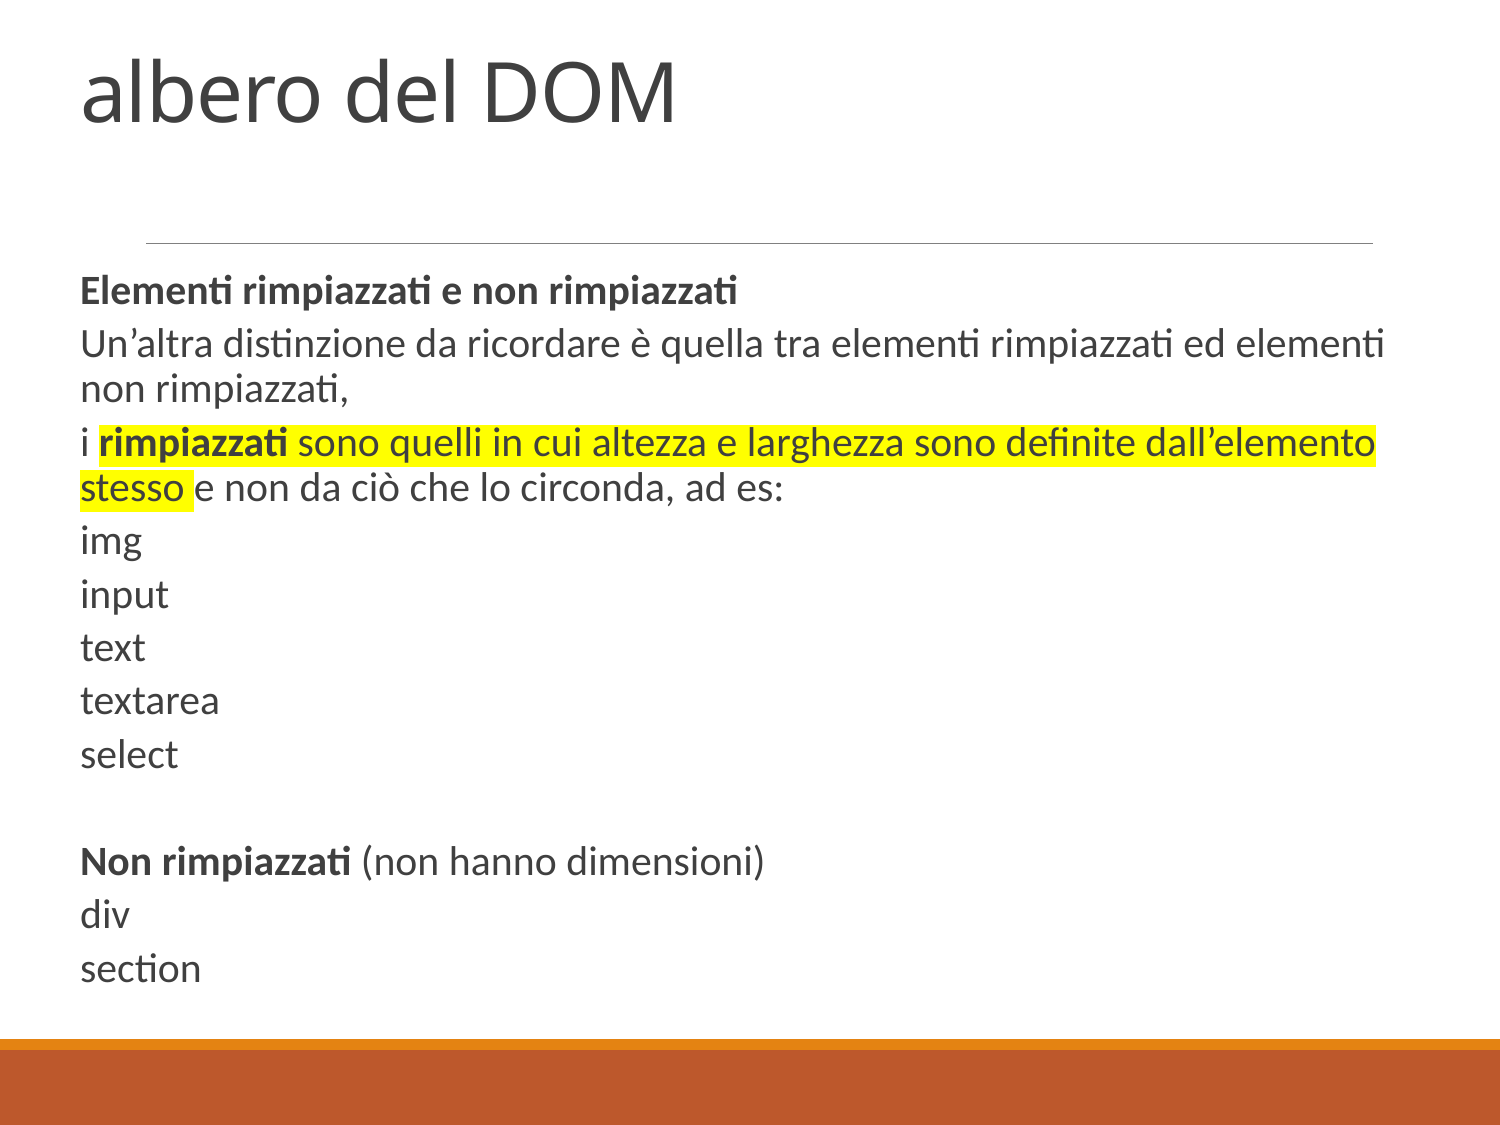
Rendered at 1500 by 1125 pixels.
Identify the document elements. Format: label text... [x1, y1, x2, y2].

list Elementi rimpiazzati e non rimpiazzati Un’altra distinzione da ricordare è quella tra elementi rimpiazzati ed elementi non rimpiazzati, i rimpiazzati sono quelli in cui altezza e larghezza sono definite dall’elemento stesso e non da ciò che lo circonda, ad es: img input text textarea select Non rimpiazzati (non hanno dimensioni) div section [64, 260, 1424, 1000]
title albero del DOM [64, 47, 1424, 244]
